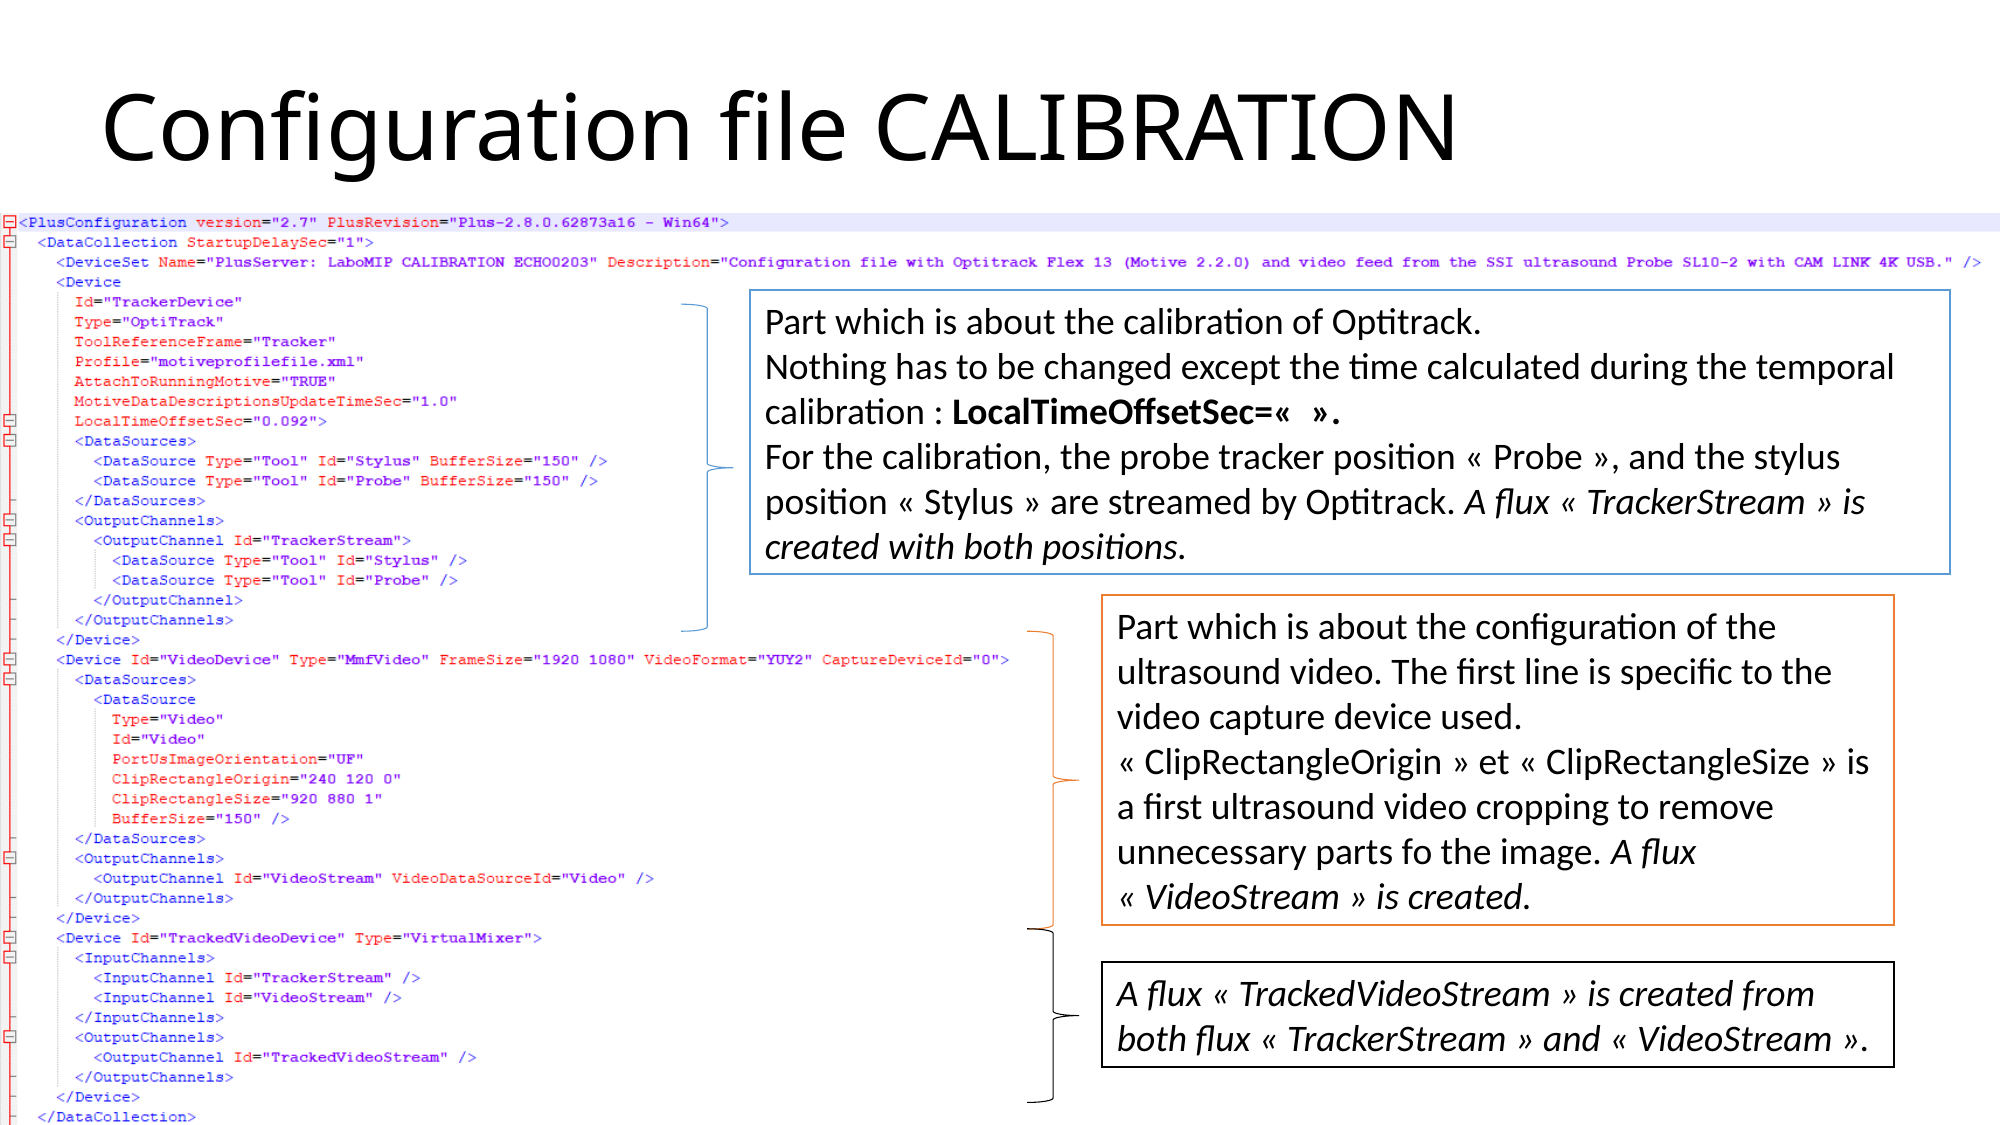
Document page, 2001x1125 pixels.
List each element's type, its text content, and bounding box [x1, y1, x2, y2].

picture [0, 213, 2000, 1125]
title Configuration file CALIBRATION [85, 22, 1811, 213]
